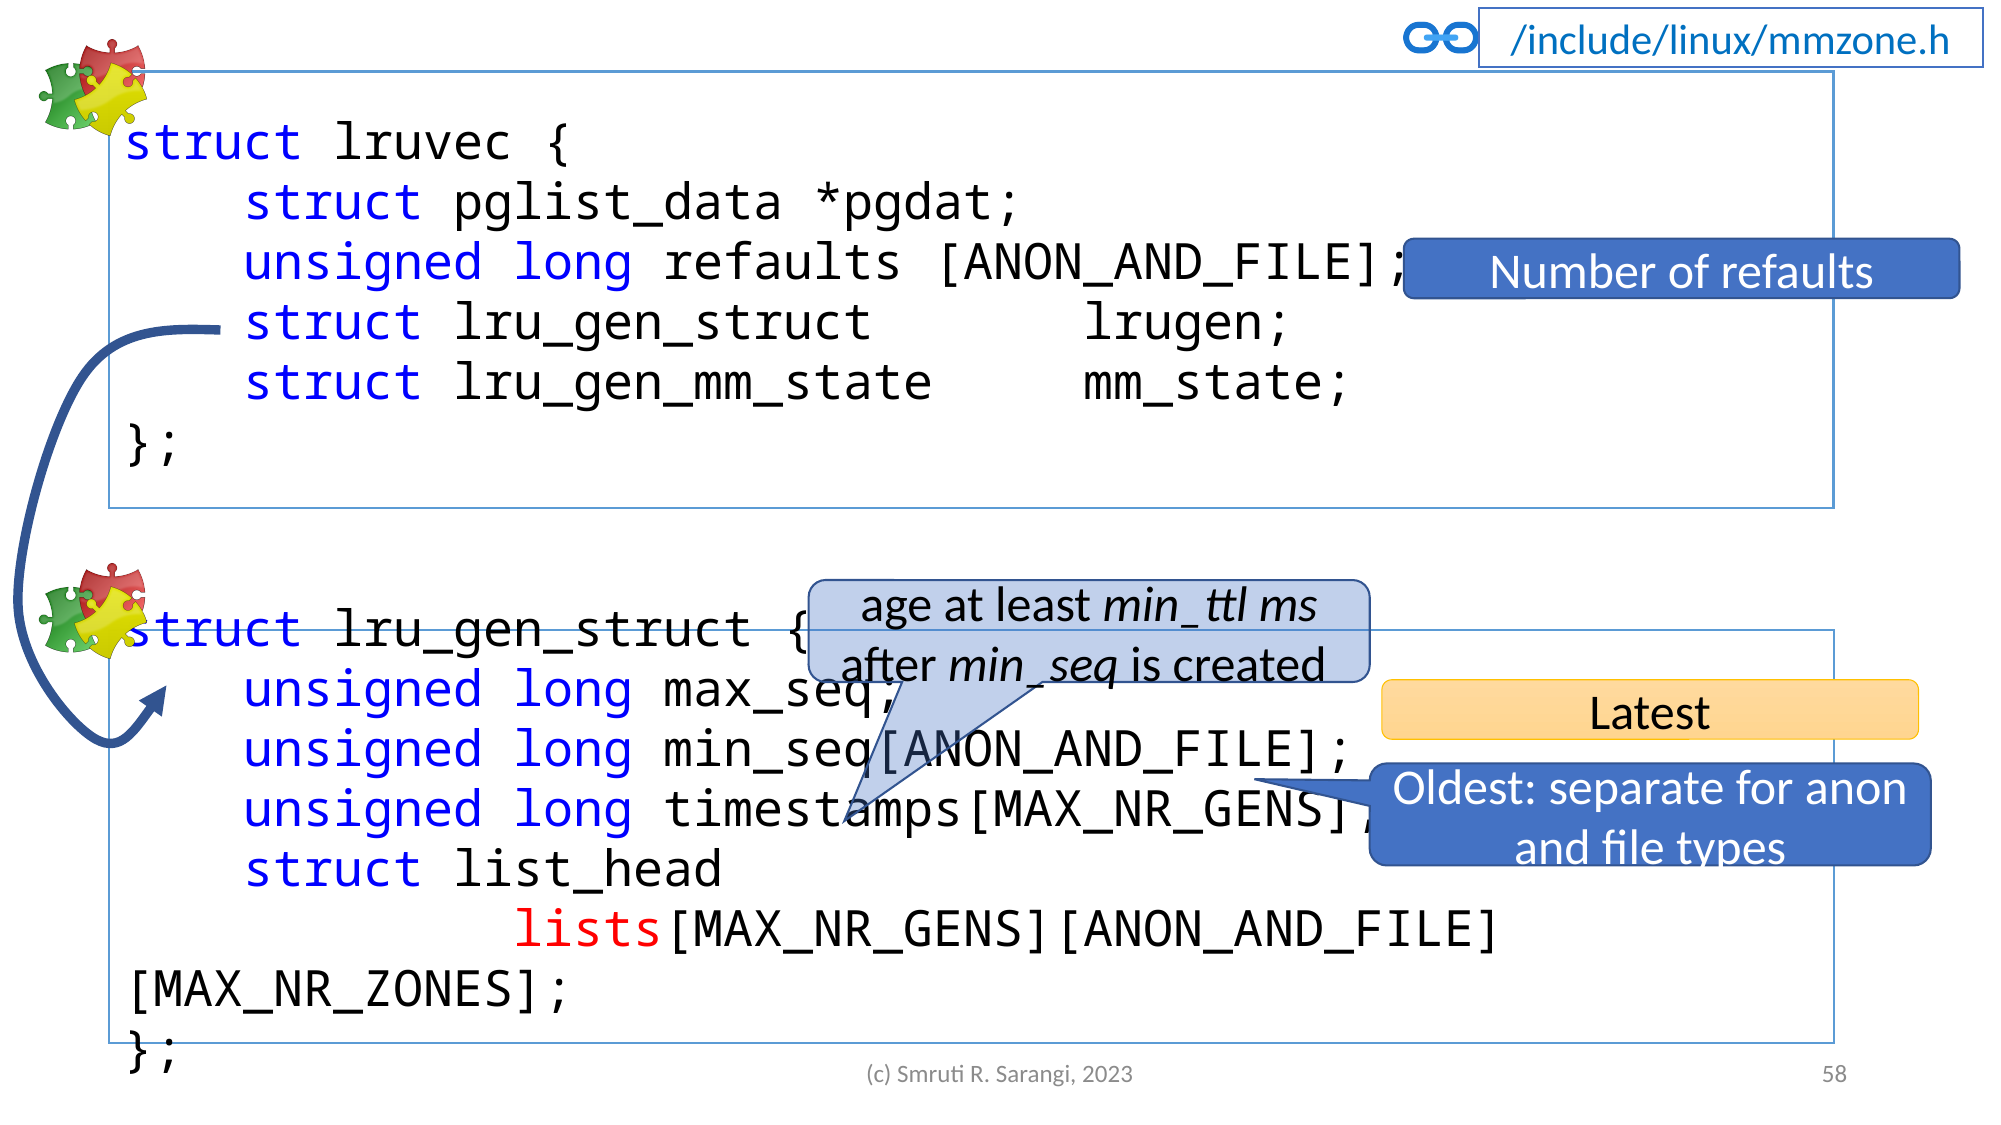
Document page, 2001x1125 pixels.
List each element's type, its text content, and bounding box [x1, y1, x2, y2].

picture [1403, 0, 1480, 76]
text_box Oldest: separate for anon and file types [1254, 762, 1932, 867]
slide_number 58 [1412, 1042, 1863, 1103]
text_box age at least min_ttl ms after min_seq is created [807, 578, 1371, 824]
text_box Number of refaults [1402, 237, 1961, 300]
text_box /include/linux/mmzone.h [1480, 7, 1984, 68]
footer (c) Smruti R. Sarangi, 2023 [662, 1044, 1338, 1103]
picture [38, 38, 147, 136]
text_box [16, 328, 221, 744]
text_box struct lruvec { struct pglist_data *pgdat; unsigned long refaults [ANON_AND_FILE]; struct lru_gen_struct lrugen; struct lru_gen_mm_state mm_state; }; [108, 70, 1835, 509]
text_box struct lru_gen_struct { unsigned long max_seq; unsigned long min_seq[ANON_AND_FILE]; unsigned long timestamps[MAX_NR_GENS]; struct list_head lists[MAX_NR_GENS][ANON_AND_FILE][MAX_NR_ZONES]; }; [108, 629, 1835, 1044]
text_box Latest [1381, 679, 1920, 740]
picture [38, 562, 147, 659]
